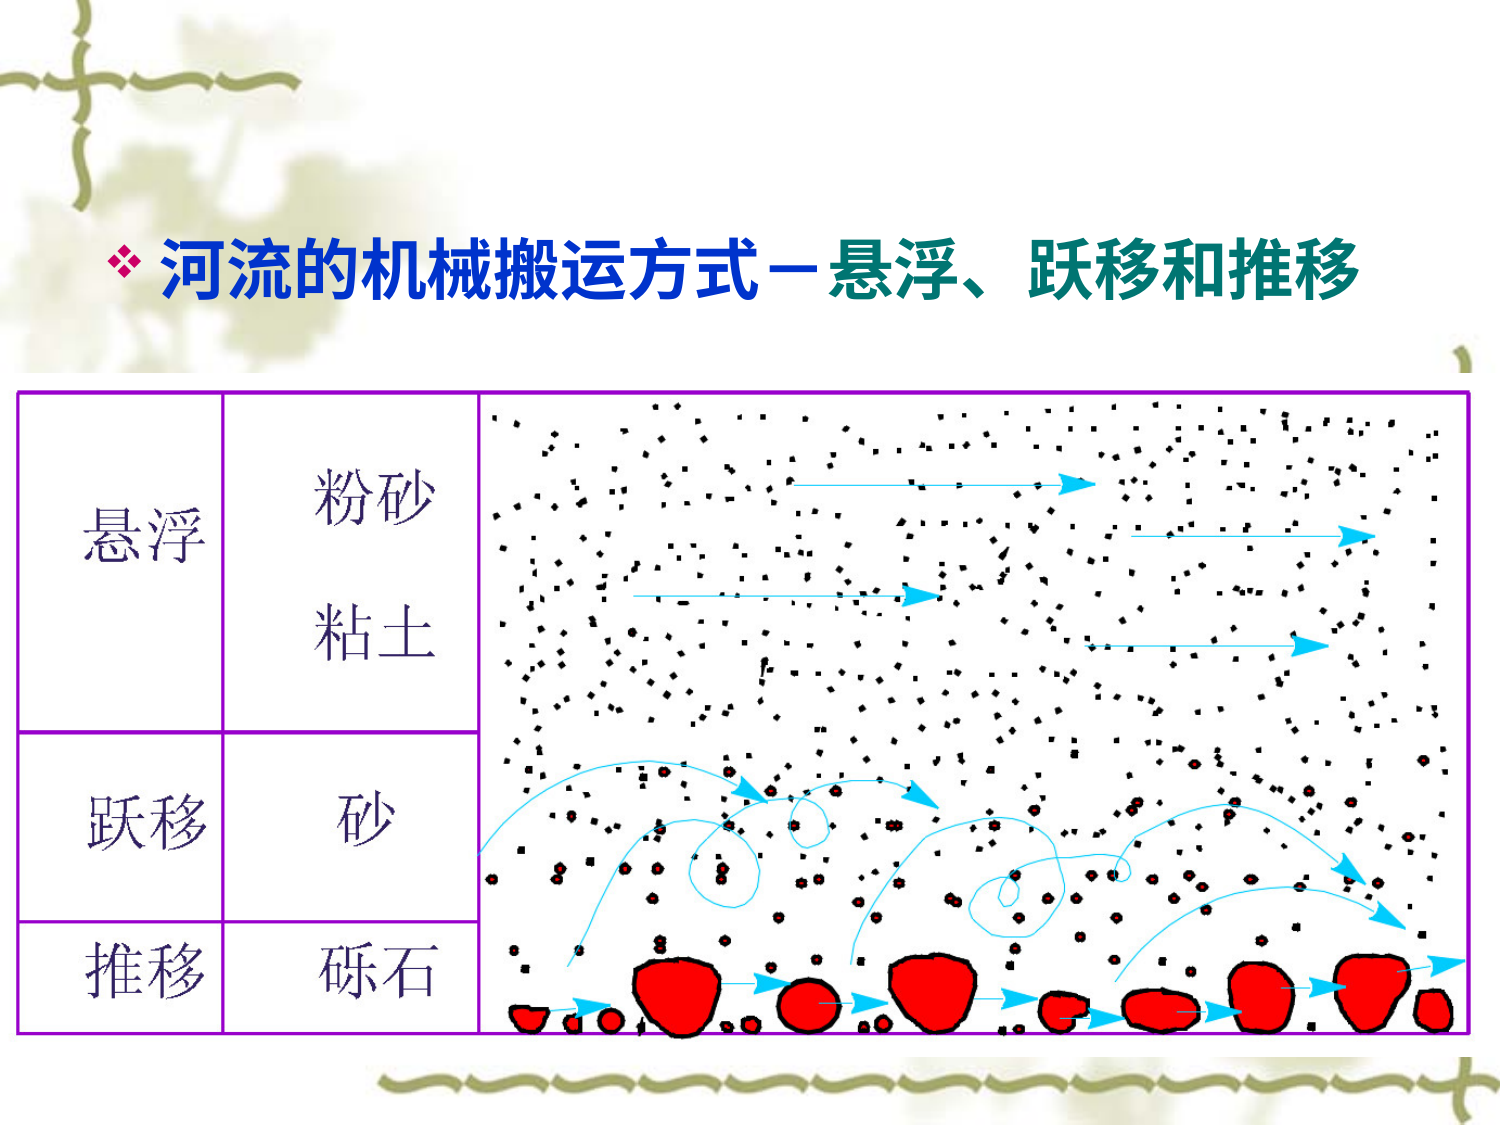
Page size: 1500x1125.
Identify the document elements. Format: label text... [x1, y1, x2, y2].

list 河流的机械搬运方式－悬浮、跃移和推移 [88, 220, 1412, 362]
picture [0, 0, 1500, 1125]
